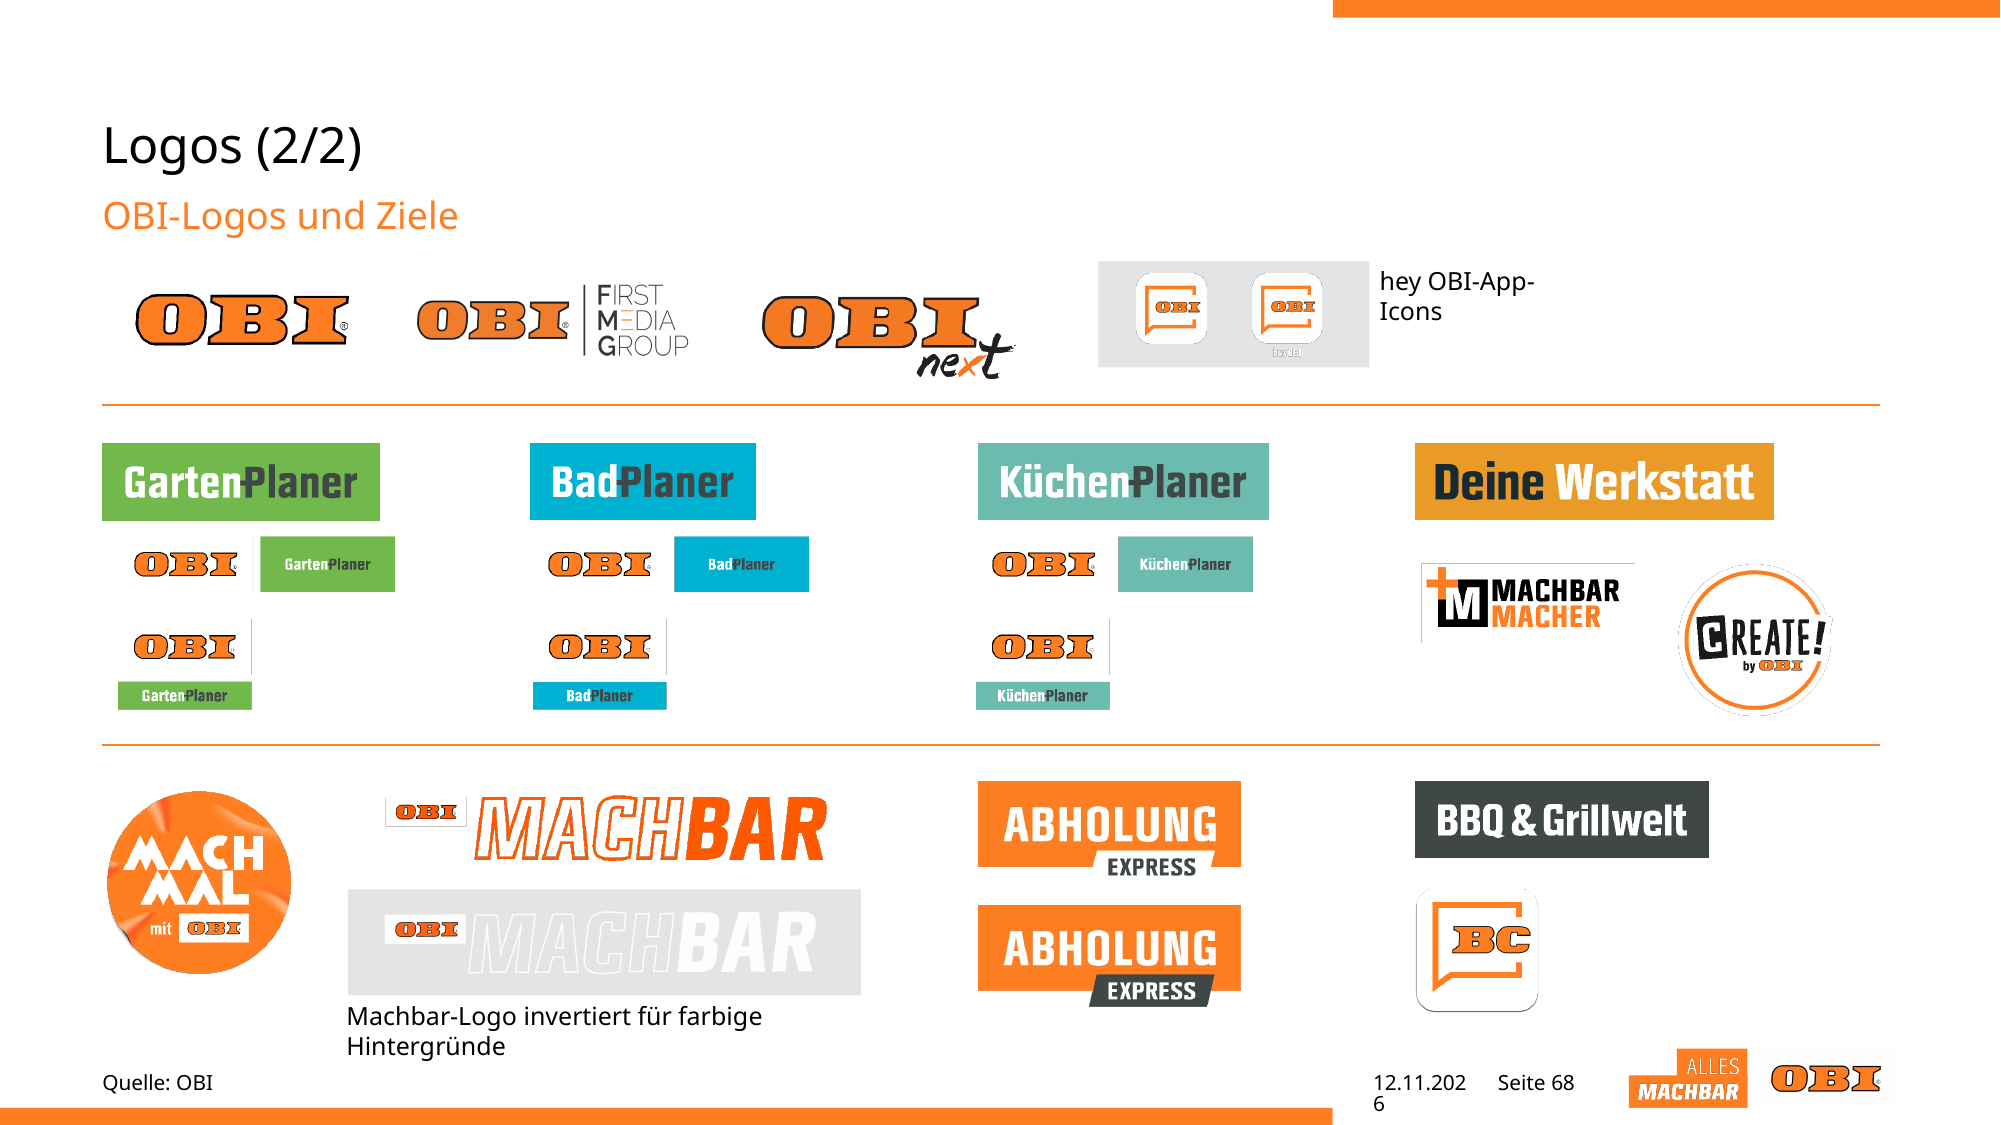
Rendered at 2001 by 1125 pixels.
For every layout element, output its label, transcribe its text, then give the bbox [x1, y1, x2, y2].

picture [107, 791, 291, 974]
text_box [1405, 443, 1833, 716]
picture [1252, 273, 1322, 358]
picture [978, 905, 1241, 1007]
picture [395, 261, 709, 379]
picture [1415, 781, 1709, 858]
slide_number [1373, 1071, 1475, 1097]
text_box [346, 889, 861, 1031]
slide_number Seite 68 [1497, 1071, 1588, 1097]
picture [978, 781, 1241, 883]
picture [1136, 273, 1207, 344]
picture [360, 886, 839, 1002]
picture [762, 296, 1016, 379]
picture [374, 782, 839, 873]
picture [102, 261, 382, 378]
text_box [1098, 261, 1563, 368]
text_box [960, 443, 1269, 725]
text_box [516, 443, 825, 725]
list OBI-Logos und Ziele [102, 192, 1880, 238]
footer Quelle: OBI [102, 1071, 1271, 1097]
picture [1754, 1048, 1898, 1107]
title Logos (2/2) [102, 112, 1880, 174]
picture [1638, 1058, 1739, 1100]
picture [1415, 888, 1539, 1013]
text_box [102, 443, 411, 725]
